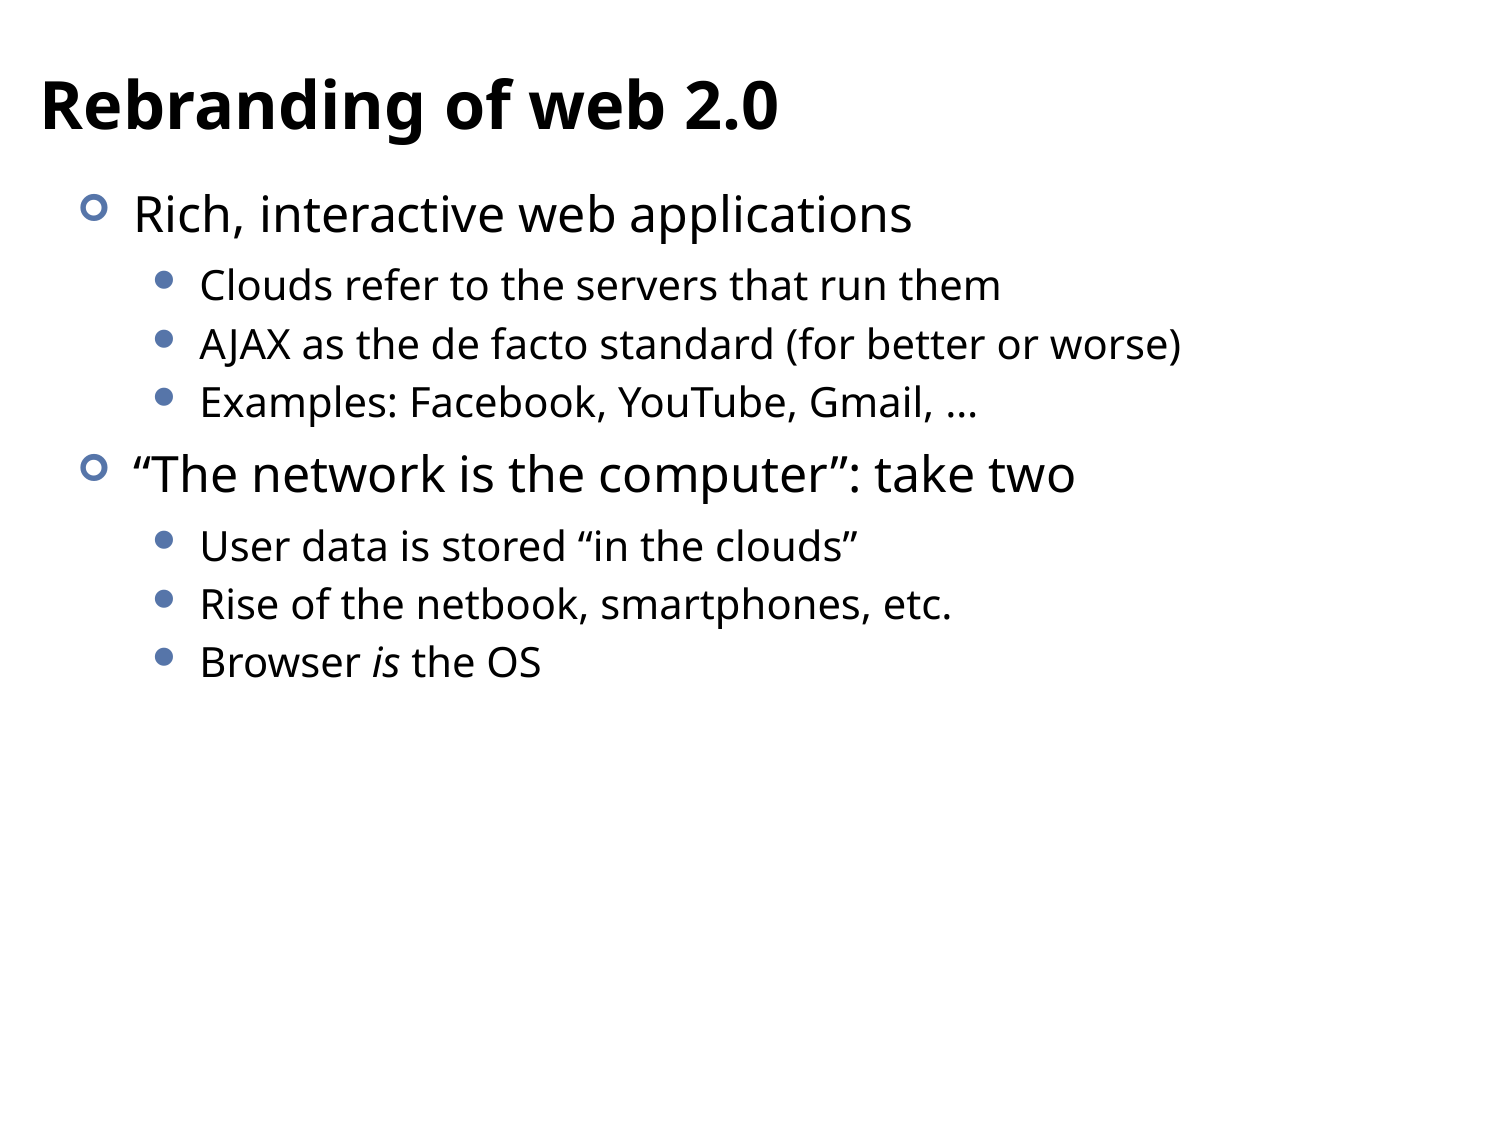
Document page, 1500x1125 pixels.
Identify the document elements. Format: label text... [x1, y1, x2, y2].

title Rebranding of web 2.0 [24, 18, 1451, 188]
list Rich, interactive web applications Clouds refer to the servers that run them AJAX as the de facto standard (for better or worse) Examples: Facebook, YouTube, Gmail, … “The network is the computer”: take two User data is stored “in the clouds” Rise of the netbook, smartphones, etc. Browser is the OS [62, 174, 1451, 1013]
